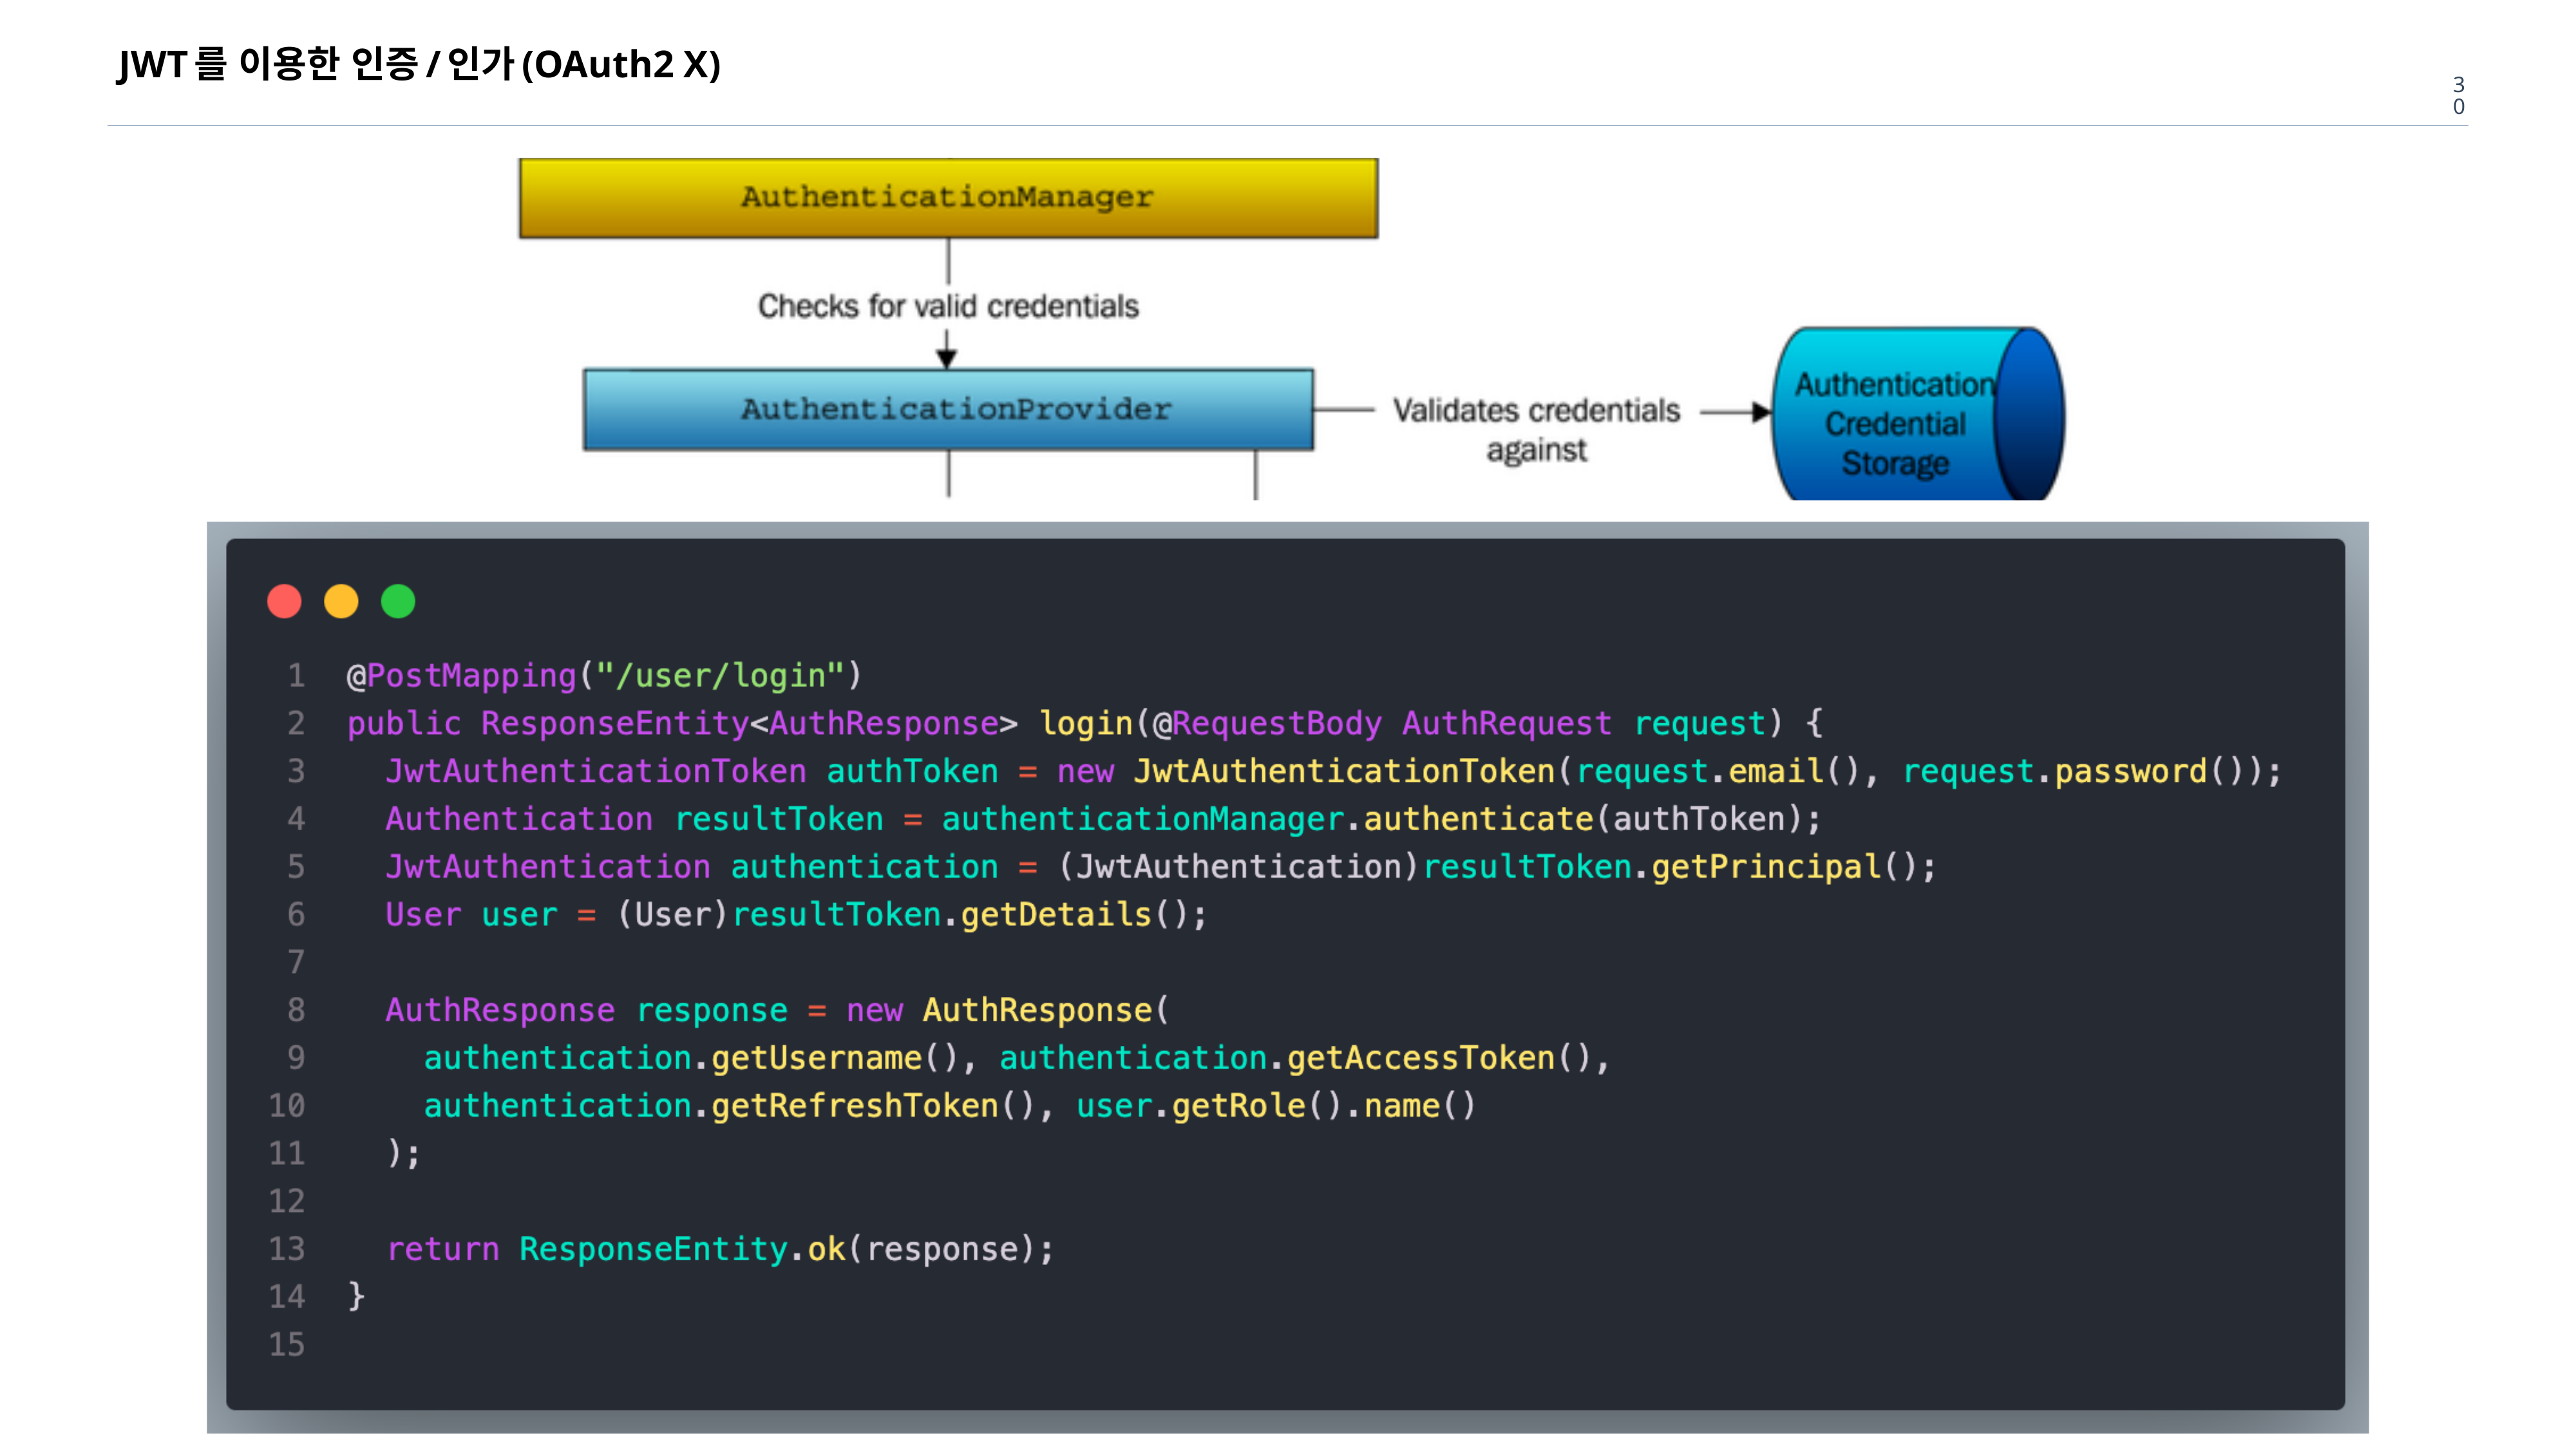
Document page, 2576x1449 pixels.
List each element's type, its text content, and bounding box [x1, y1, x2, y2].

picture [500, 157, 2076, 500]
title JWT를 이용한 인증/인가(OAuth2 X) [118, 45, 2481, 131]
picture [207, 522, 2369, 1434]
slide_number 30 [2452, 69, 2467, 102]
